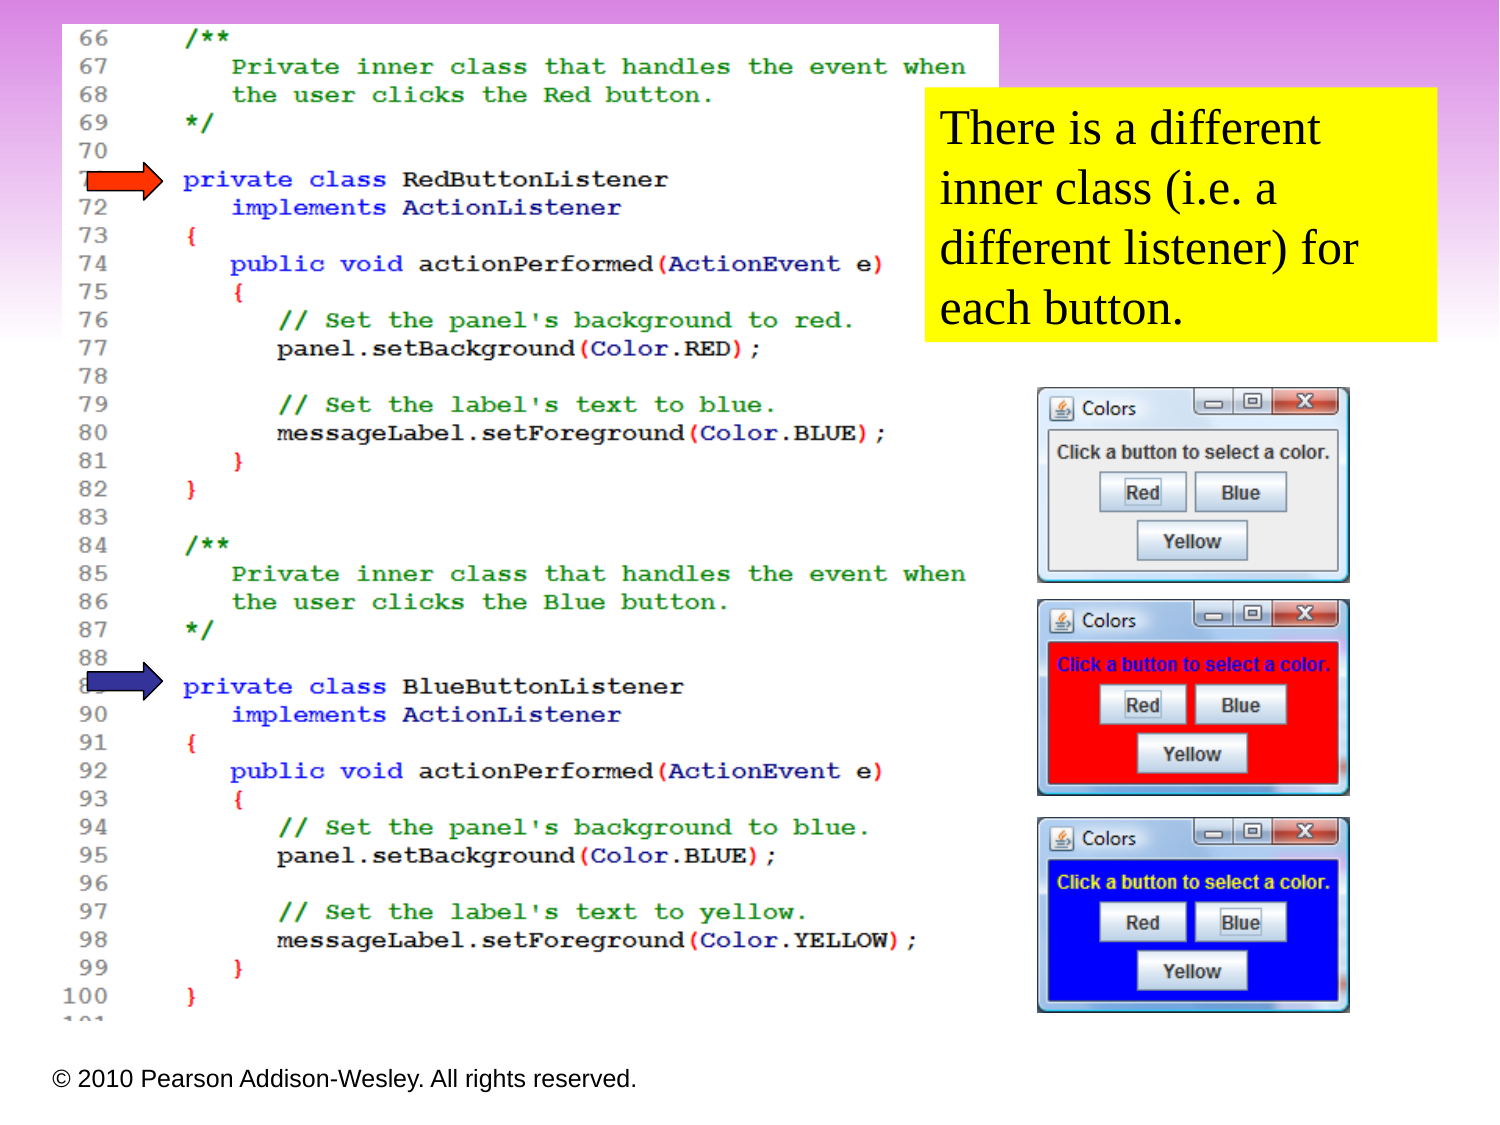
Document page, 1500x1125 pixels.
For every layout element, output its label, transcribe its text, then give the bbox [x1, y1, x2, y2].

picture [62, 24, 999, 1021]
picture [1037, 599, 1351, 796]
picture [1037, 387, 1351, 584]
text_box There is a different inner class (i.e. a different listener) for each button. [1002, 87, 1438, 343]
picture [1037, 816, 1351, 1013]
